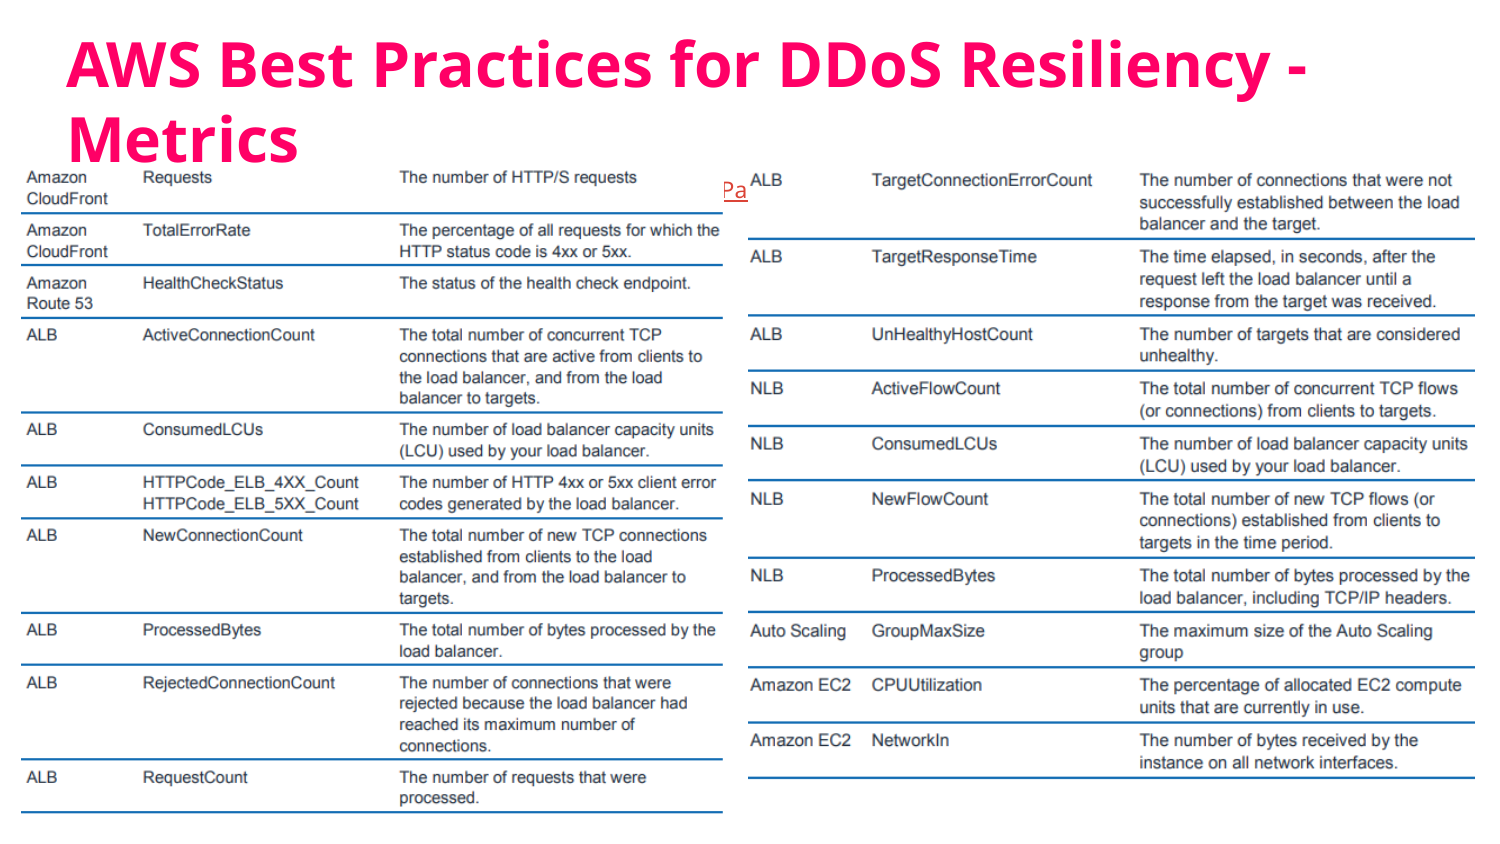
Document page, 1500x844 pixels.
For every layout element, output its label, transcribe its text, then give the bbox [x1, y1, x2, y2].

title AWS Best Practices for DDoS Resiliency - Metrics https://d1.awsstatic.com/whitepapers/Security/DDoS_White_Paper.pdf [51, 10, 1449, 142]
picture [748, 166, 1476, 785]
picture [20, 166, 724, 819]
